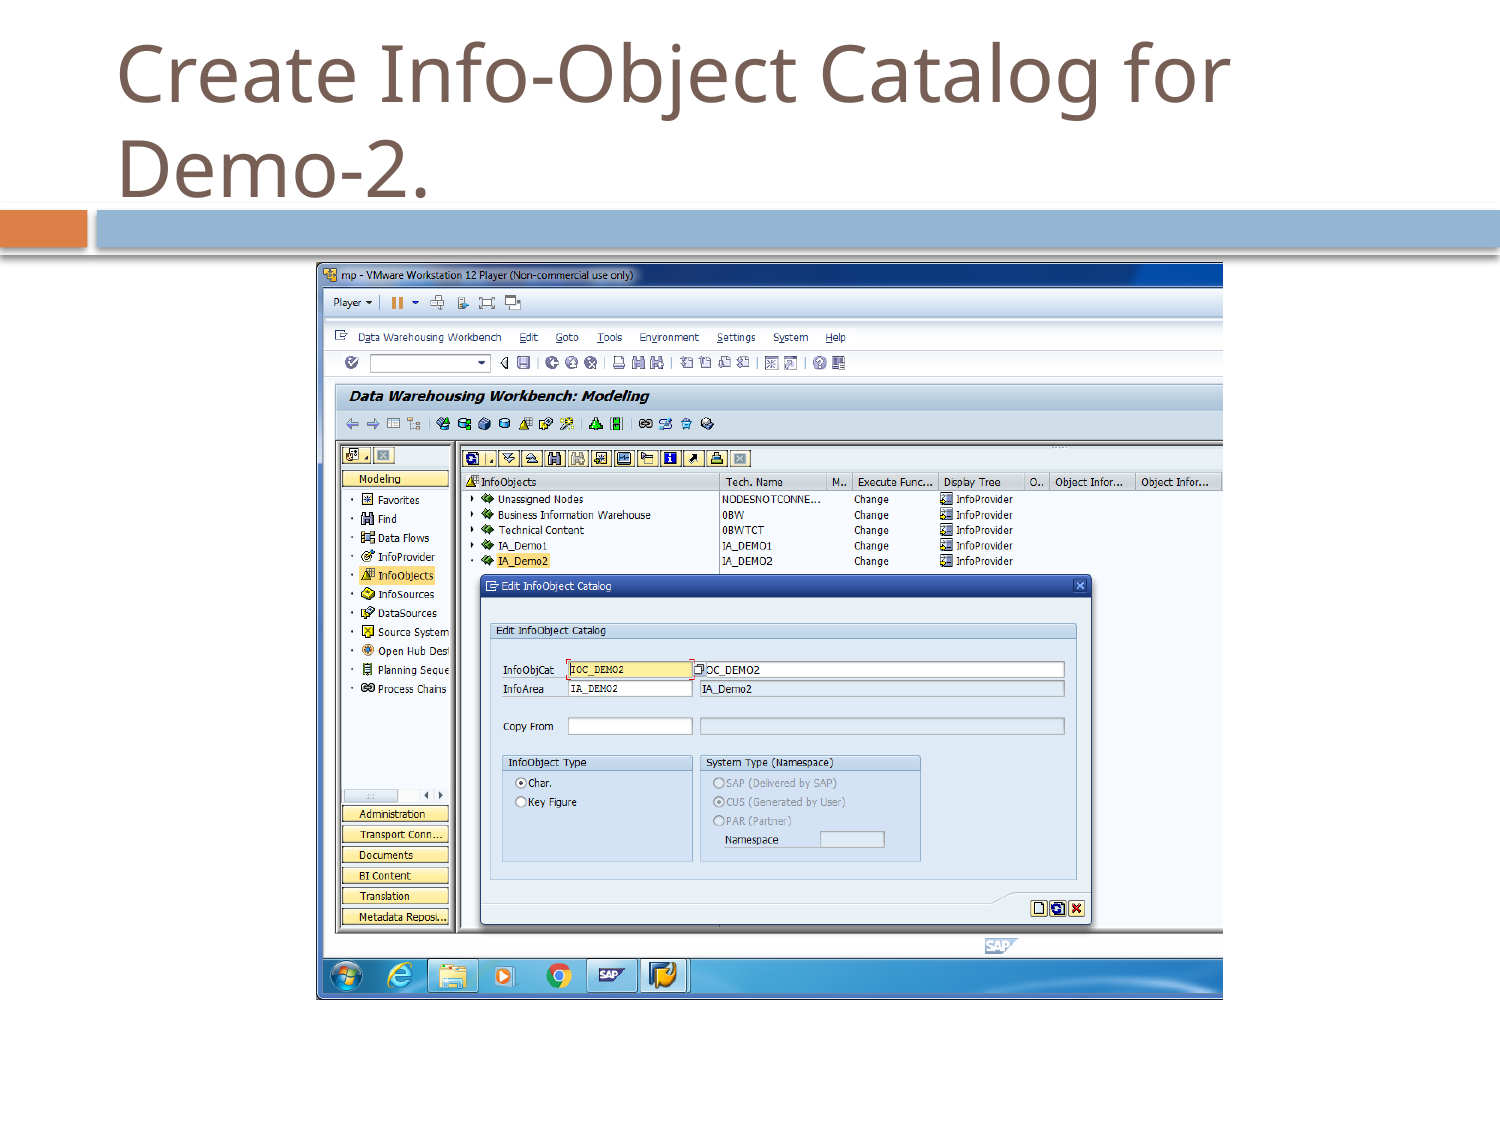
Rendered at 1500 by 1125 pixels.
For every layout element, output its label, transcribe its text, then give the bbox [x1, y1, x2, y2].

title Create Info-Object Catalog for Demo-2. [100, 37, 1438, 200]
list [315, 262, 1223, 1001]
